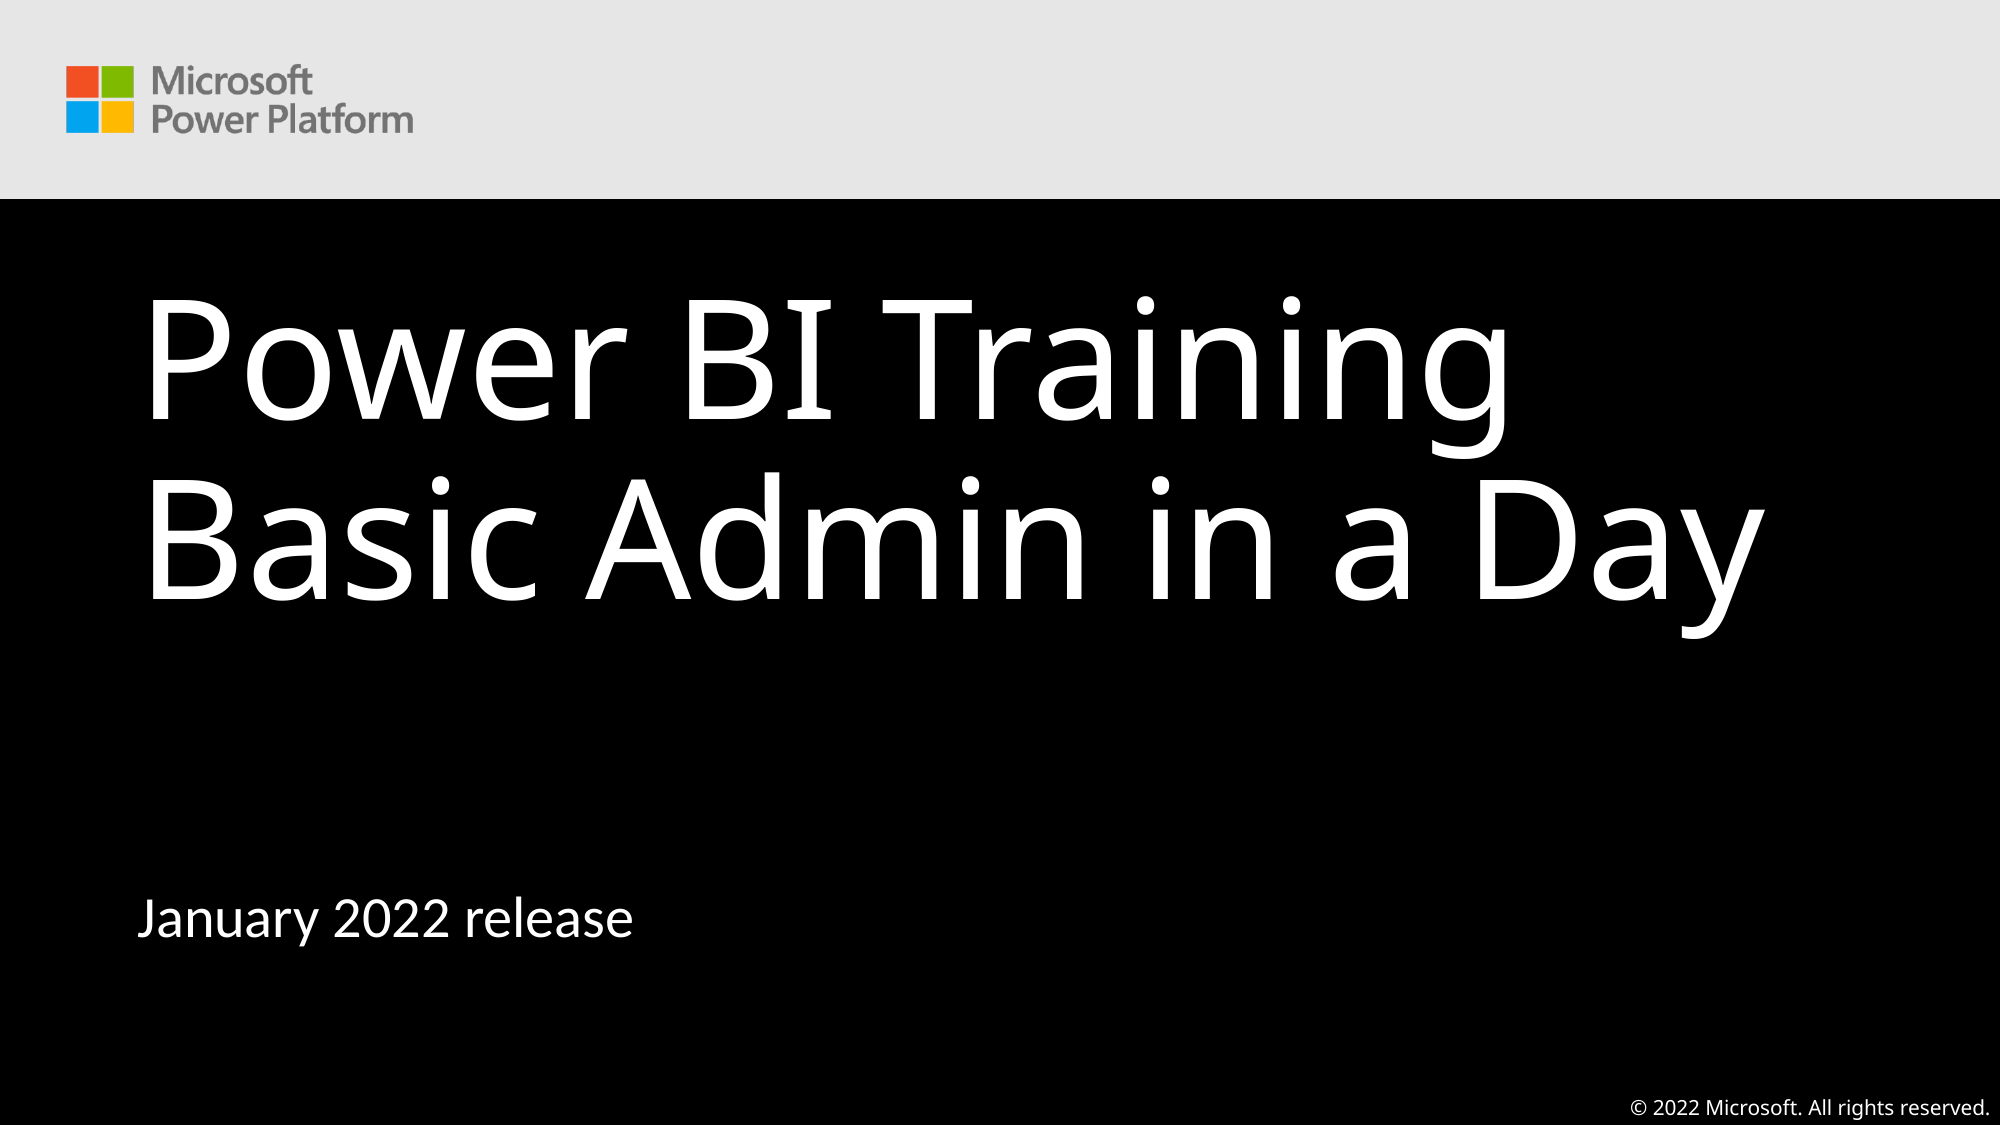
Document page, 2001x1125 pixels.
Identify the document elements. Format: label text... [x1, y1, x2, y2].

list January 2022 release [122, 879, 1895, 1028]
title Power BI Training Basic Admin in a Day [122, 268, 1895, 737]
text_box © 2022 Microsoft. All rights reserved. [1587, 1088, 2000, 1125]
picture [0, 0, 480, 199]
